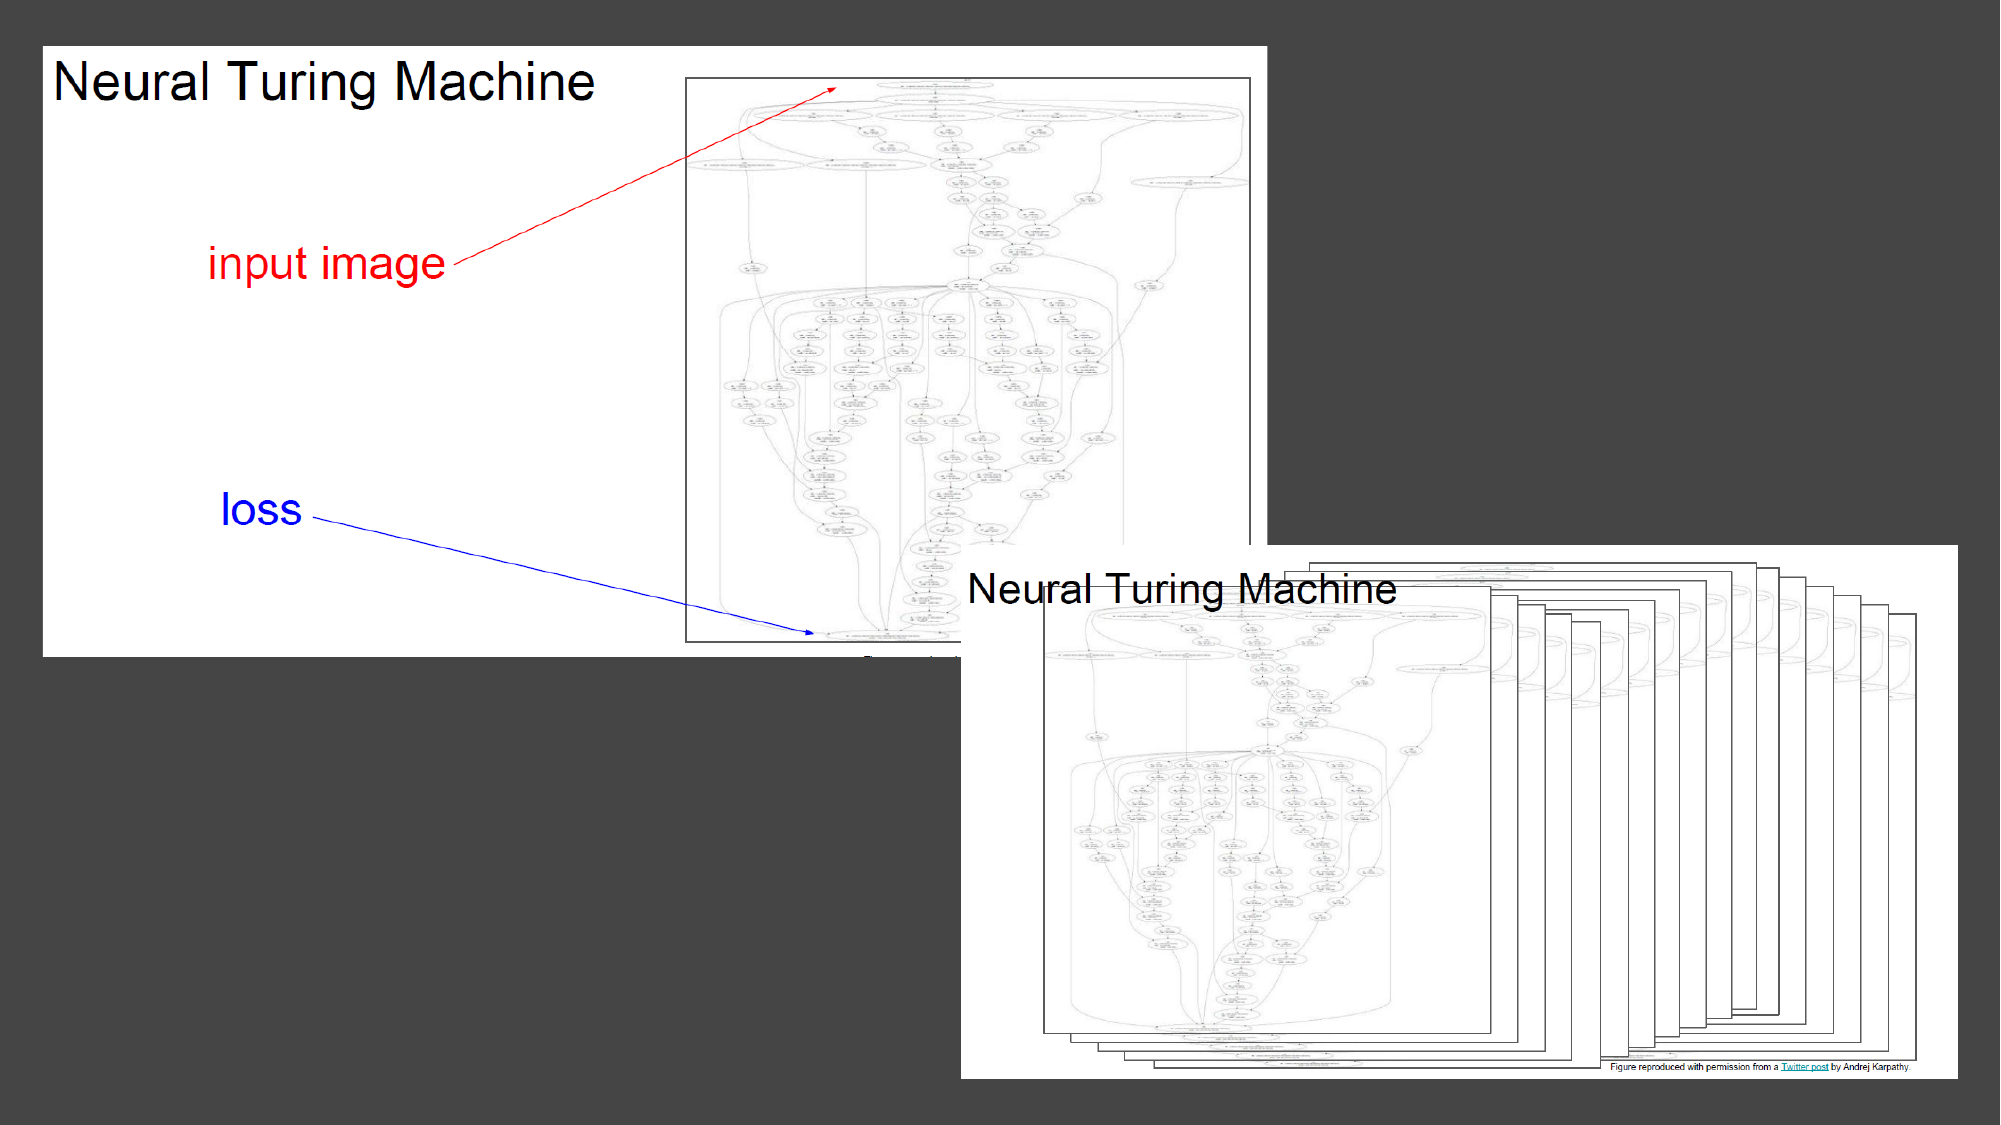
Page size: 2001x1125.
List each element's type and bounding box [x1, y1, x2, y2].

picture [42, 46, 1958, 1079]
